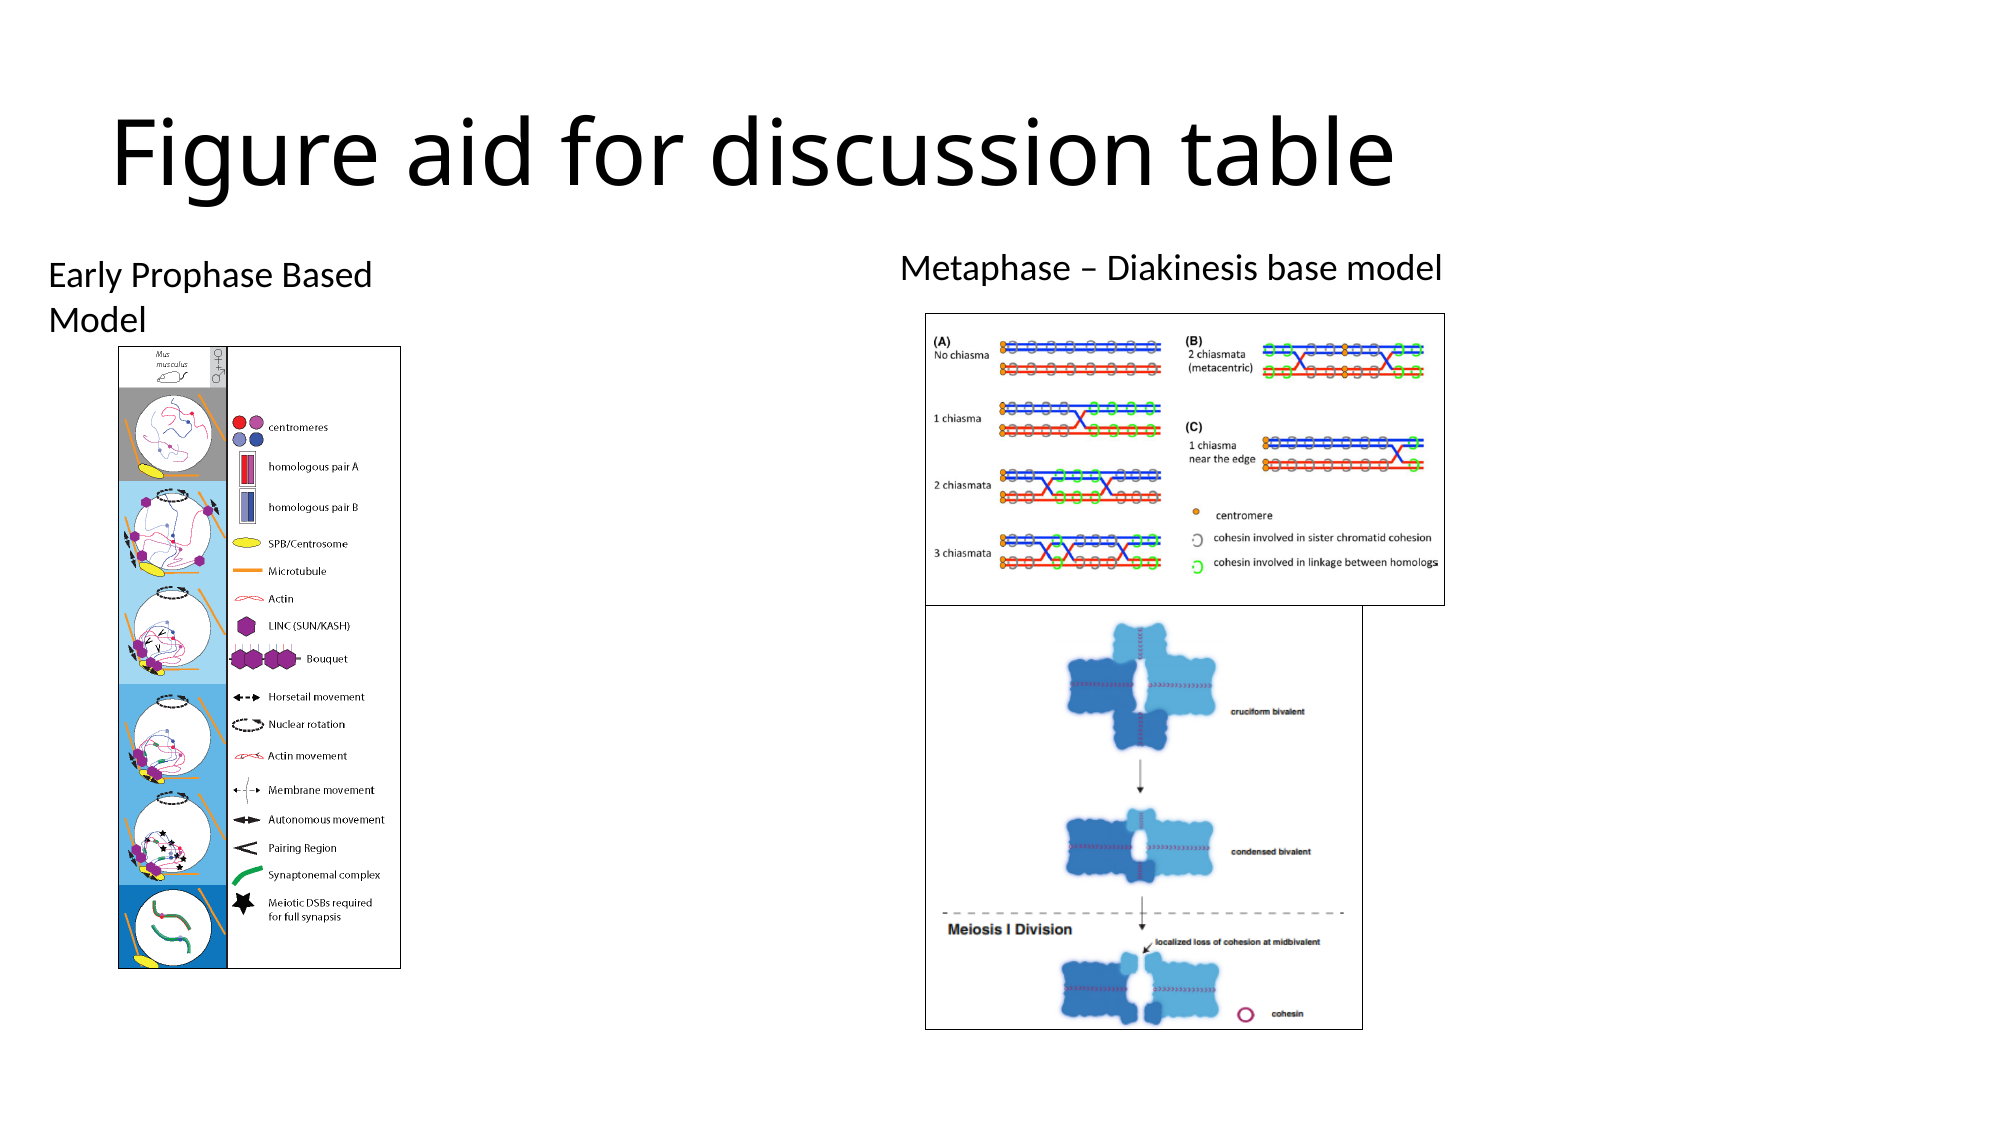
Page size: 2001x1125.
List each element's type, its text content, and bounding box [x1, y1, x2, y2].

picture [925, 313, 1445, 1030]
text_box Early Prophase Based Model [33, 243, 454, 348]
title Figure aid for discussion table [94, 47, 1820, 265]
text_box Metaphase – Diakinesis base model [885, 235, 1504, 296]
picture [118, 346, 401, 970]
